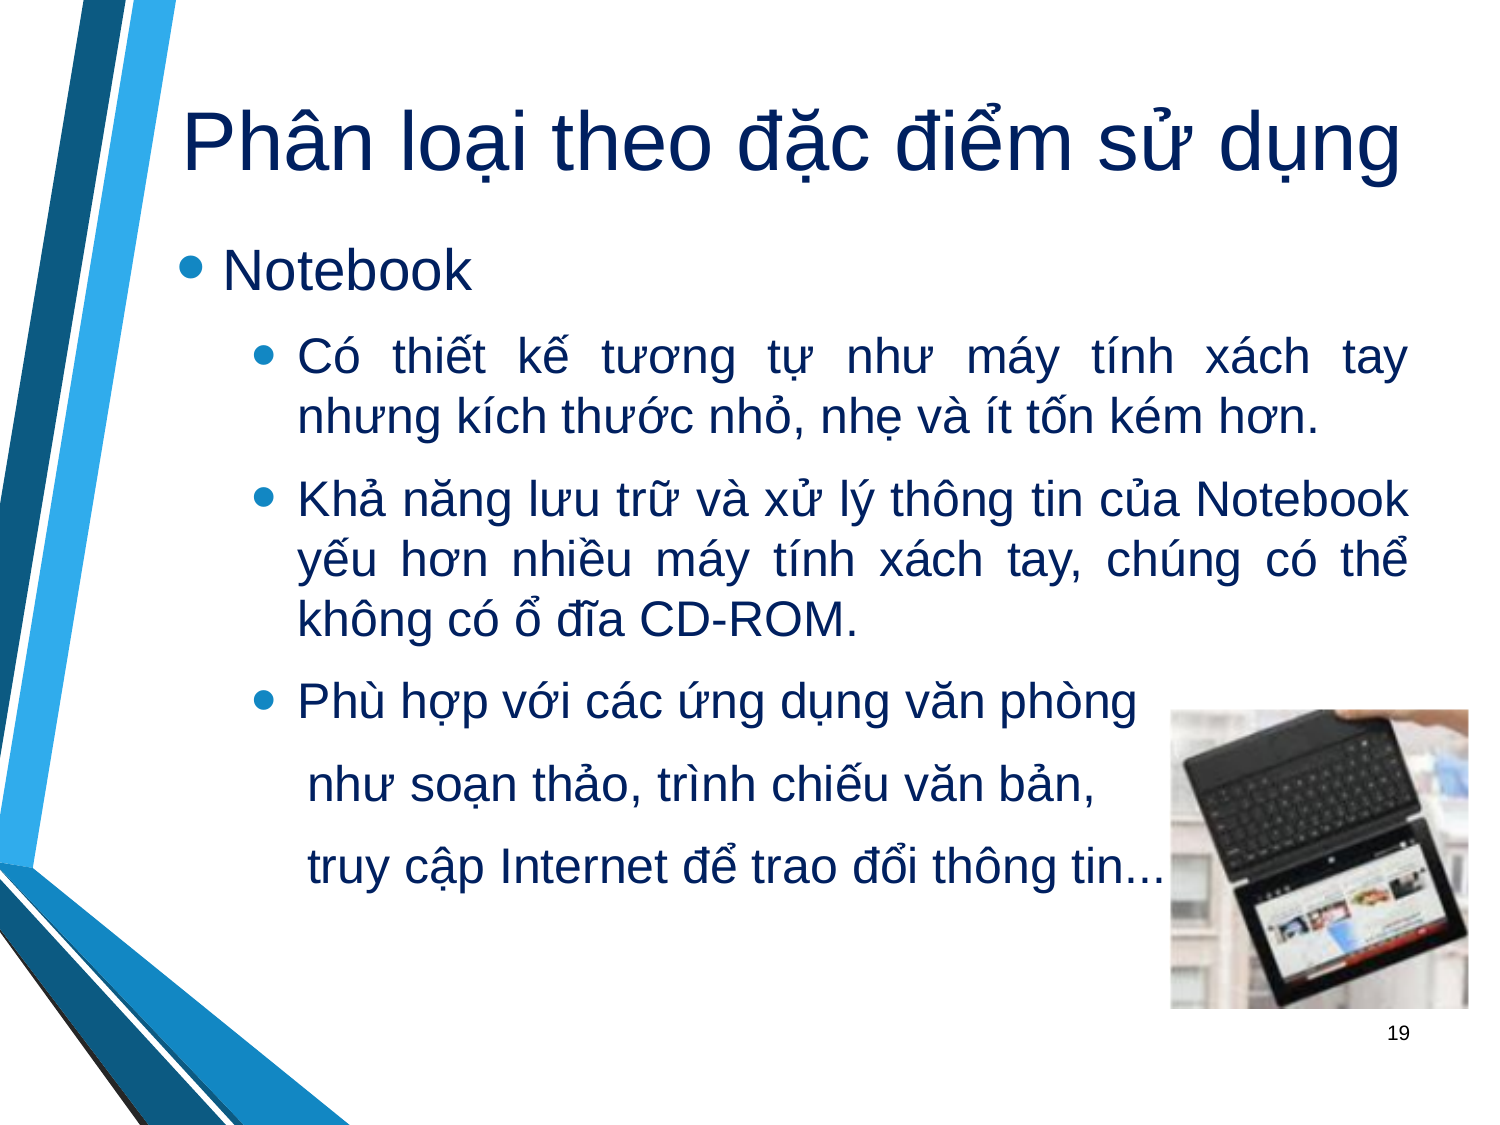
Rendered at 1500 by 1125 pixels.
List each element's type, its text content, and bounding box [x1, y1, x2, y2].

title Phân loại theo đặc điểm sử dụng [161, 75, 1425, 200]
slide_number 19 [1354, 1009, 1425, 1062]
picture [1169, 707, 1471, 1009]
list Notebook Có thiết kế tương tự như máy tính xách tay nhưng kích thước nhỏ, nhẹ và ít tốn kém hơn. Khả năng lưu trữ và xử lý thông tin của Notebook yếu hơn nhiều máy tính xách tay, chúng có thể không có ổ đĩa CD-ROM. Phù hợp với các ứng dụng văn phòng như soạn thảo, trình chiếu văn bản, truy cập Internet để trao đổi thông tin... [161, 224, 1425, 985]
